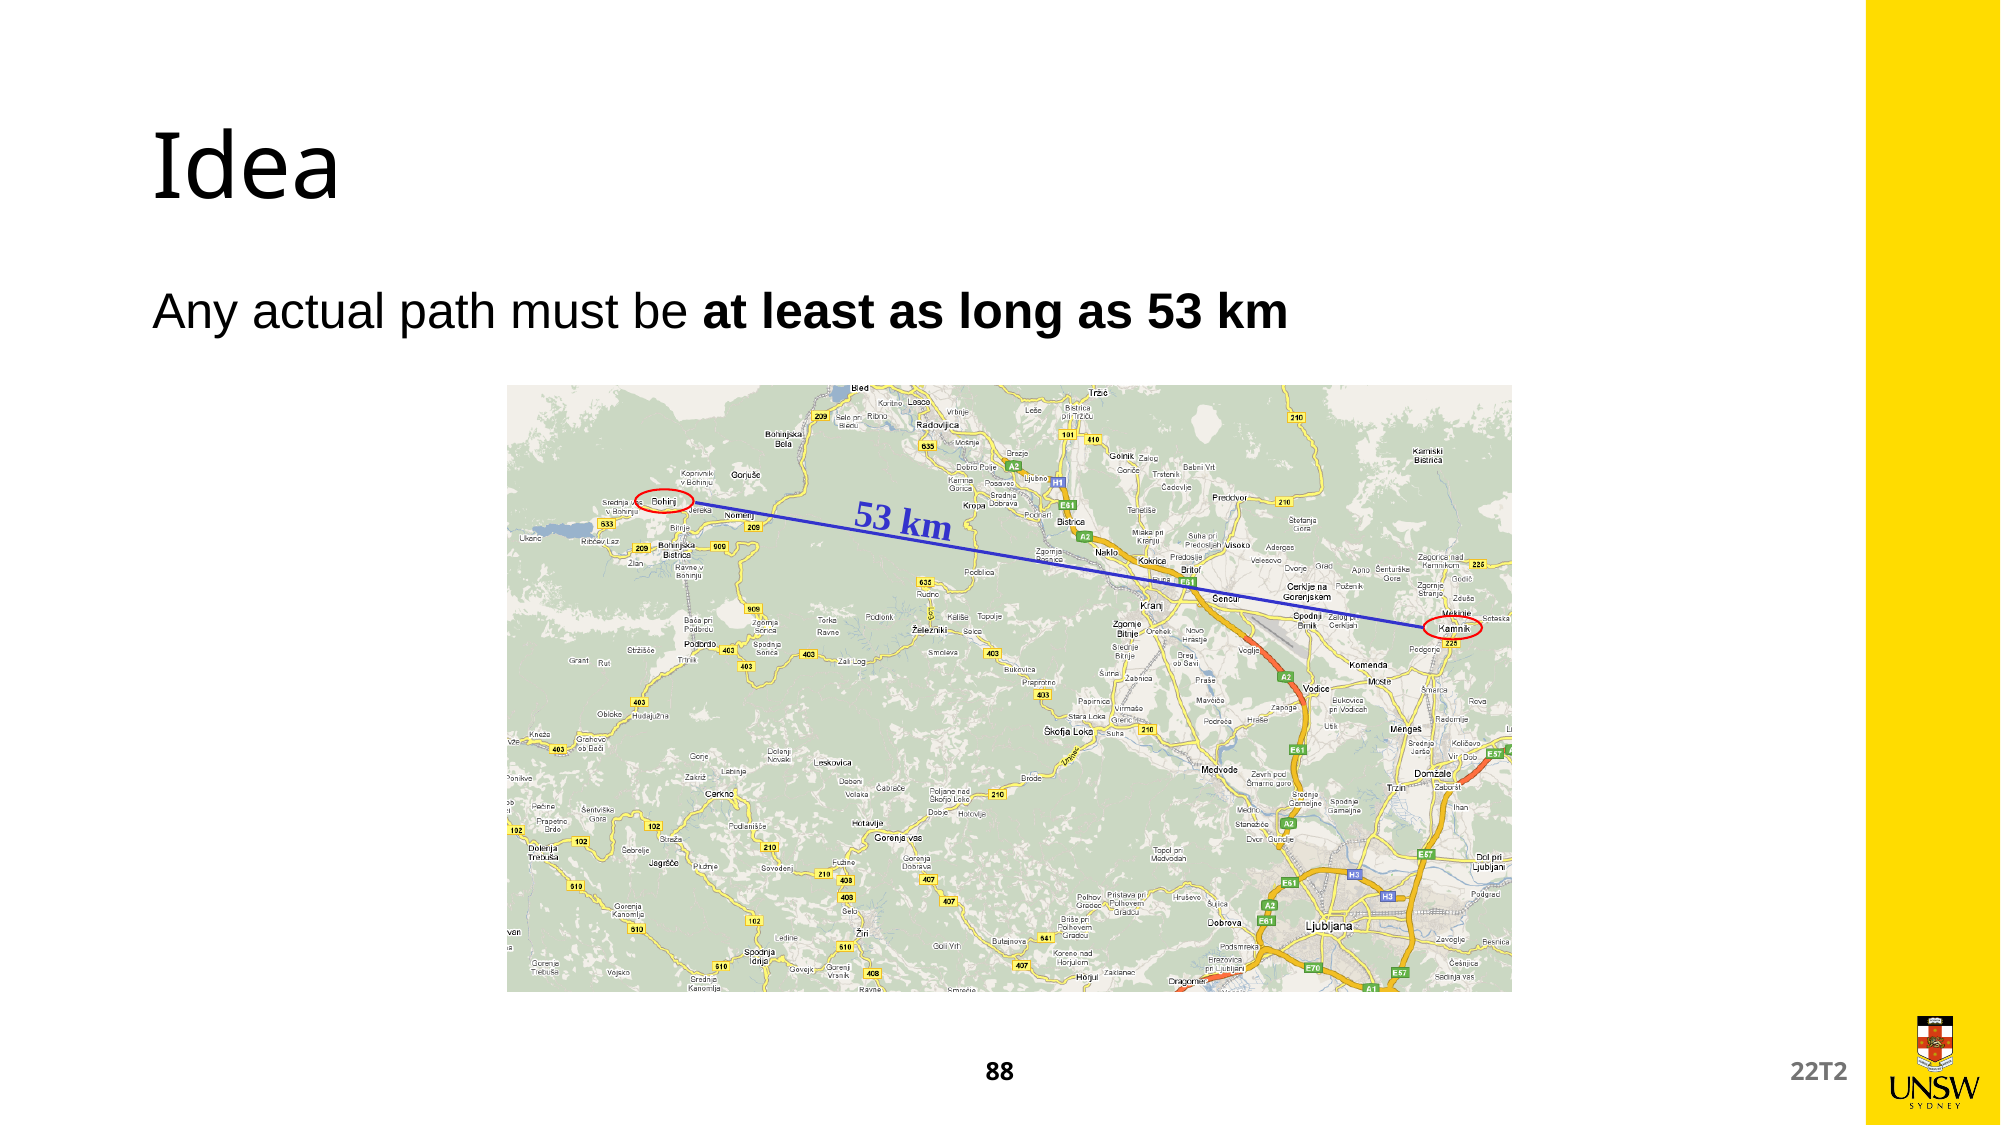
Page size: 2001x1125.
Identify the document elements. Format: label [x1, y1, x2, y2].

picture [1890, 1016, 1980, 1109]
text_box [695, 502, 1424, 628]
footer [1225, 1042, 1863, 1103]
list [137, 277, 1863, 992]
title [137, 59, 1863, 277]
picture [507, 385, 1512, 992]
slide_number [774, 1042, 1225, 1103]
